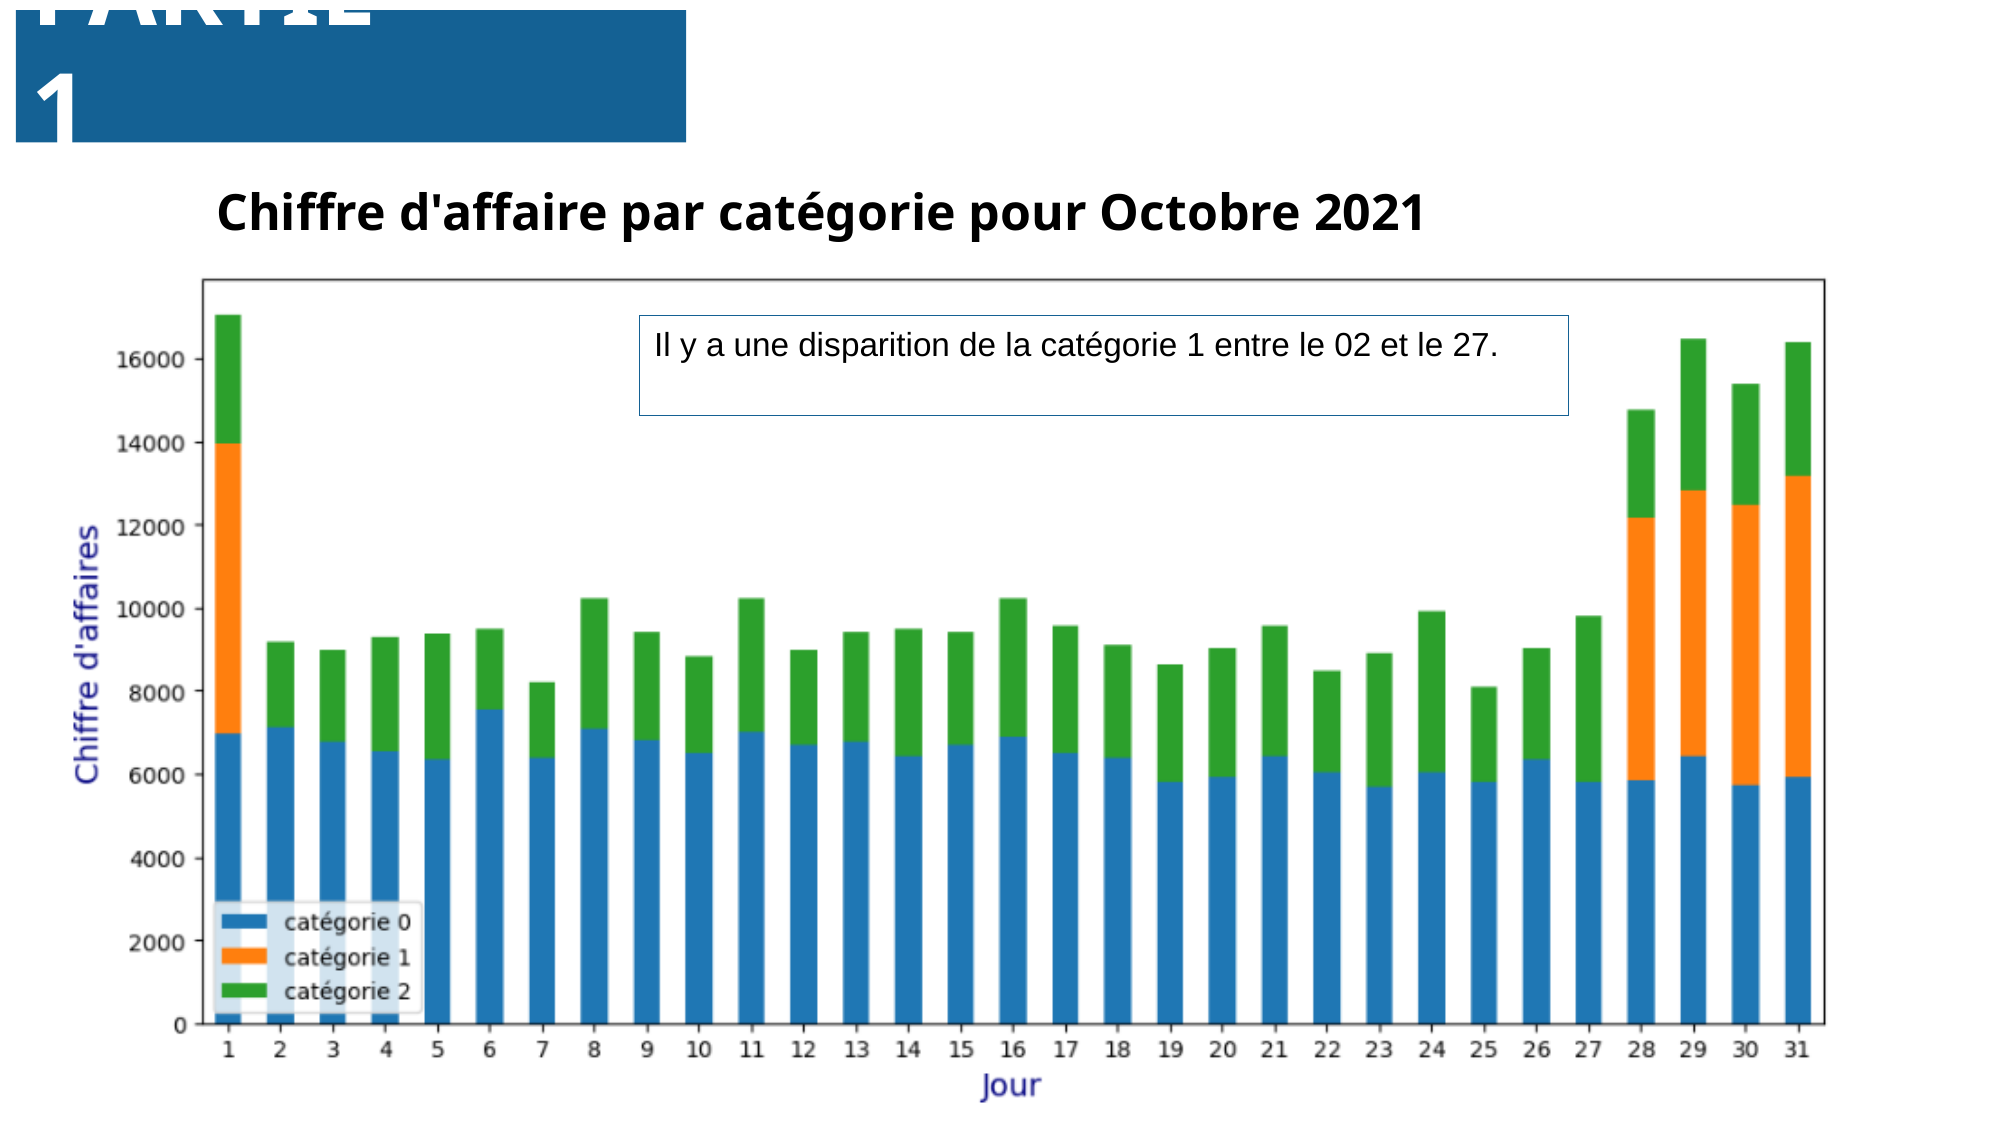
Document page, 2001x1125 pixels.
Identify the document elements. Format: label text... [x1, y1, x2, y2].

text_box Partie 1 [15, 40, 471, 174]
picture [54, 261, 1853, 1121]
text_box [15, 9, 687, 144]
subtitle Chiffre d'affaire par catégorie pour Octobre 2021 [201, 173, 1827, 261]
